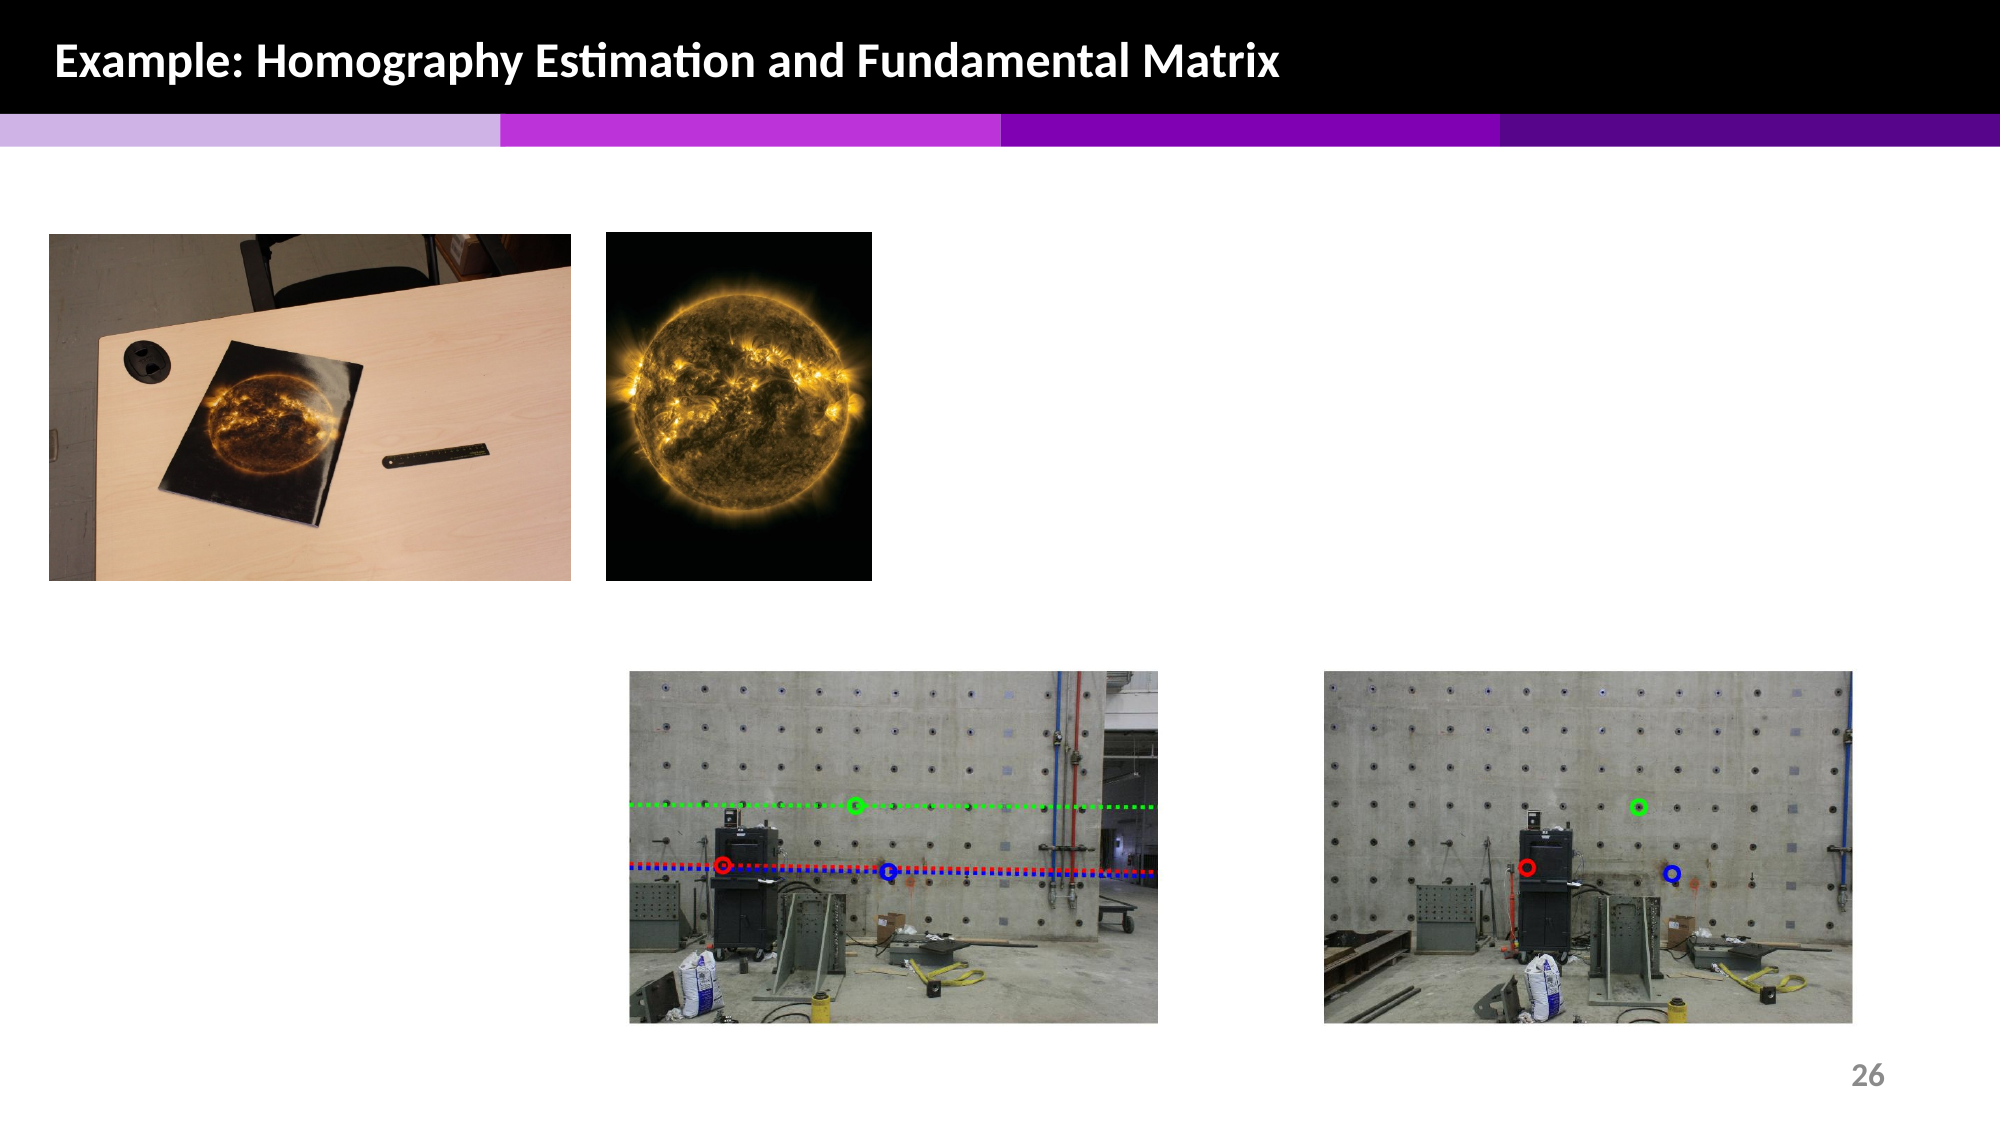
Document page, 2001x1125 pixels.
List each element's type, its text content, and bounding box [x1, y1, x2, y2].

picture [605, 232, 872, 582]
picture [49, 233, 571, 582]
list Example: Homography Estimation and Fundamental Matrix [39, 1, 1964, 114]
picture [428, 668, 1866, 1029]
